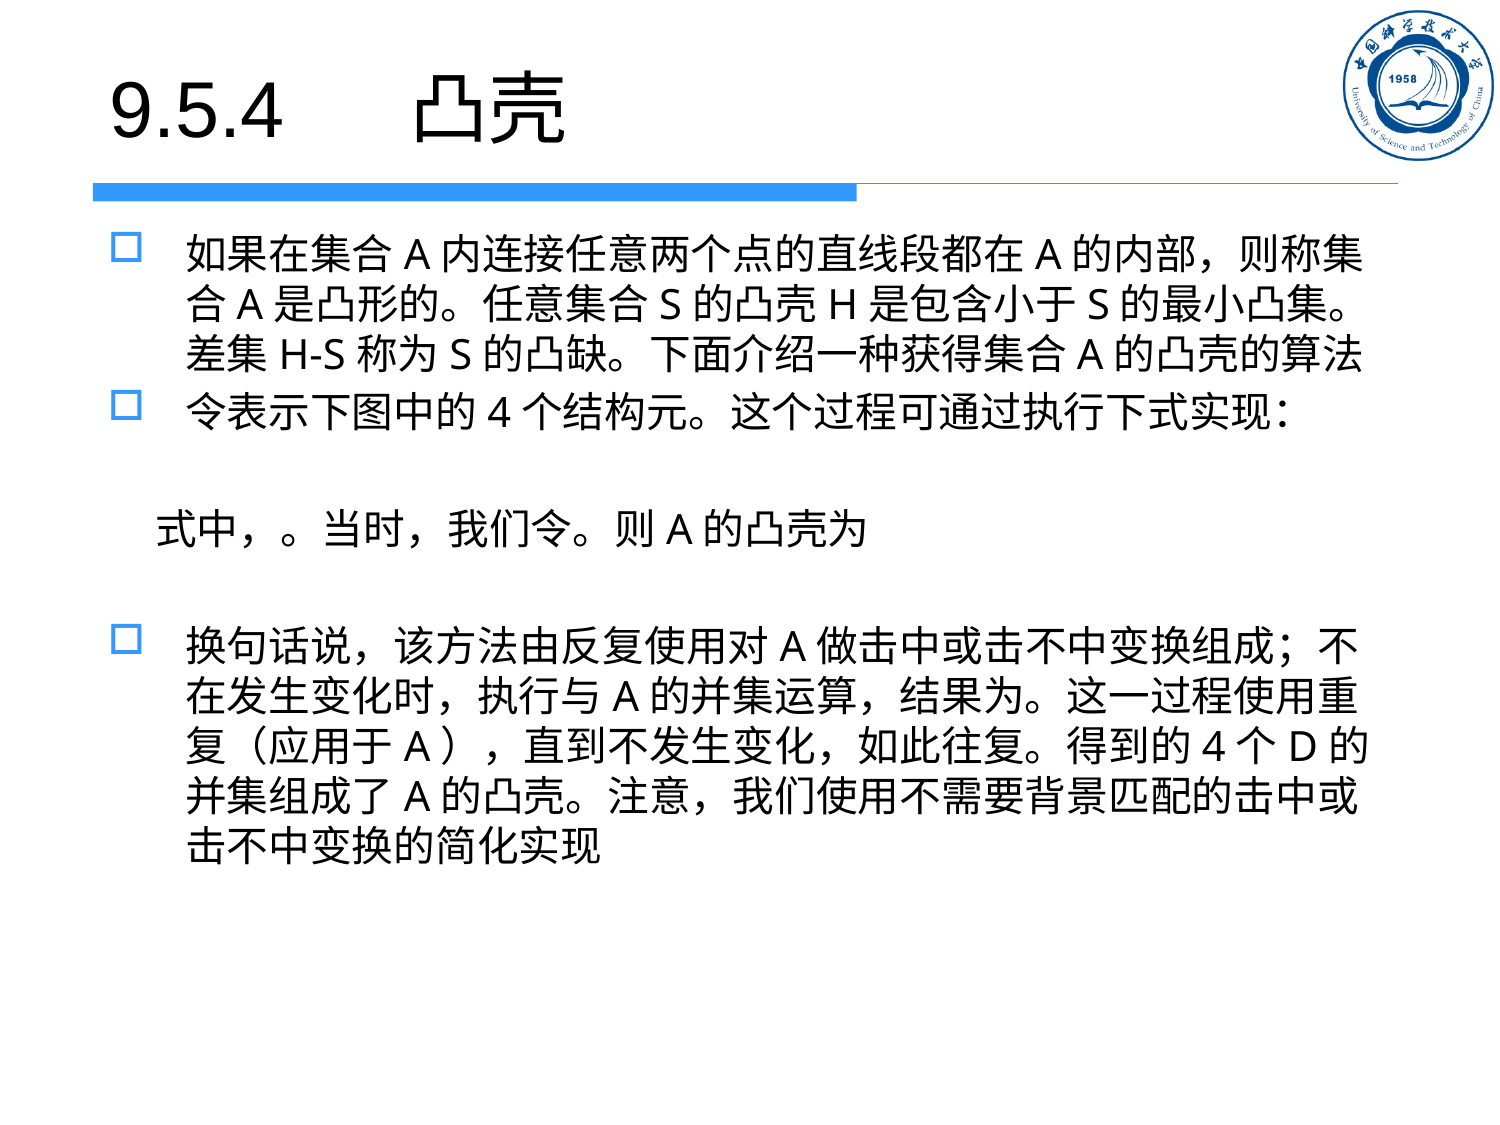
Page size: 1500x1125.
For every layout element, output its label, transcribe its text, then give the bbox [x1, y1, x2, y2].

picture [1339, 2, 1494, 161]
title 9.5.4 凸壳 [94, 50, 1407, 161]
